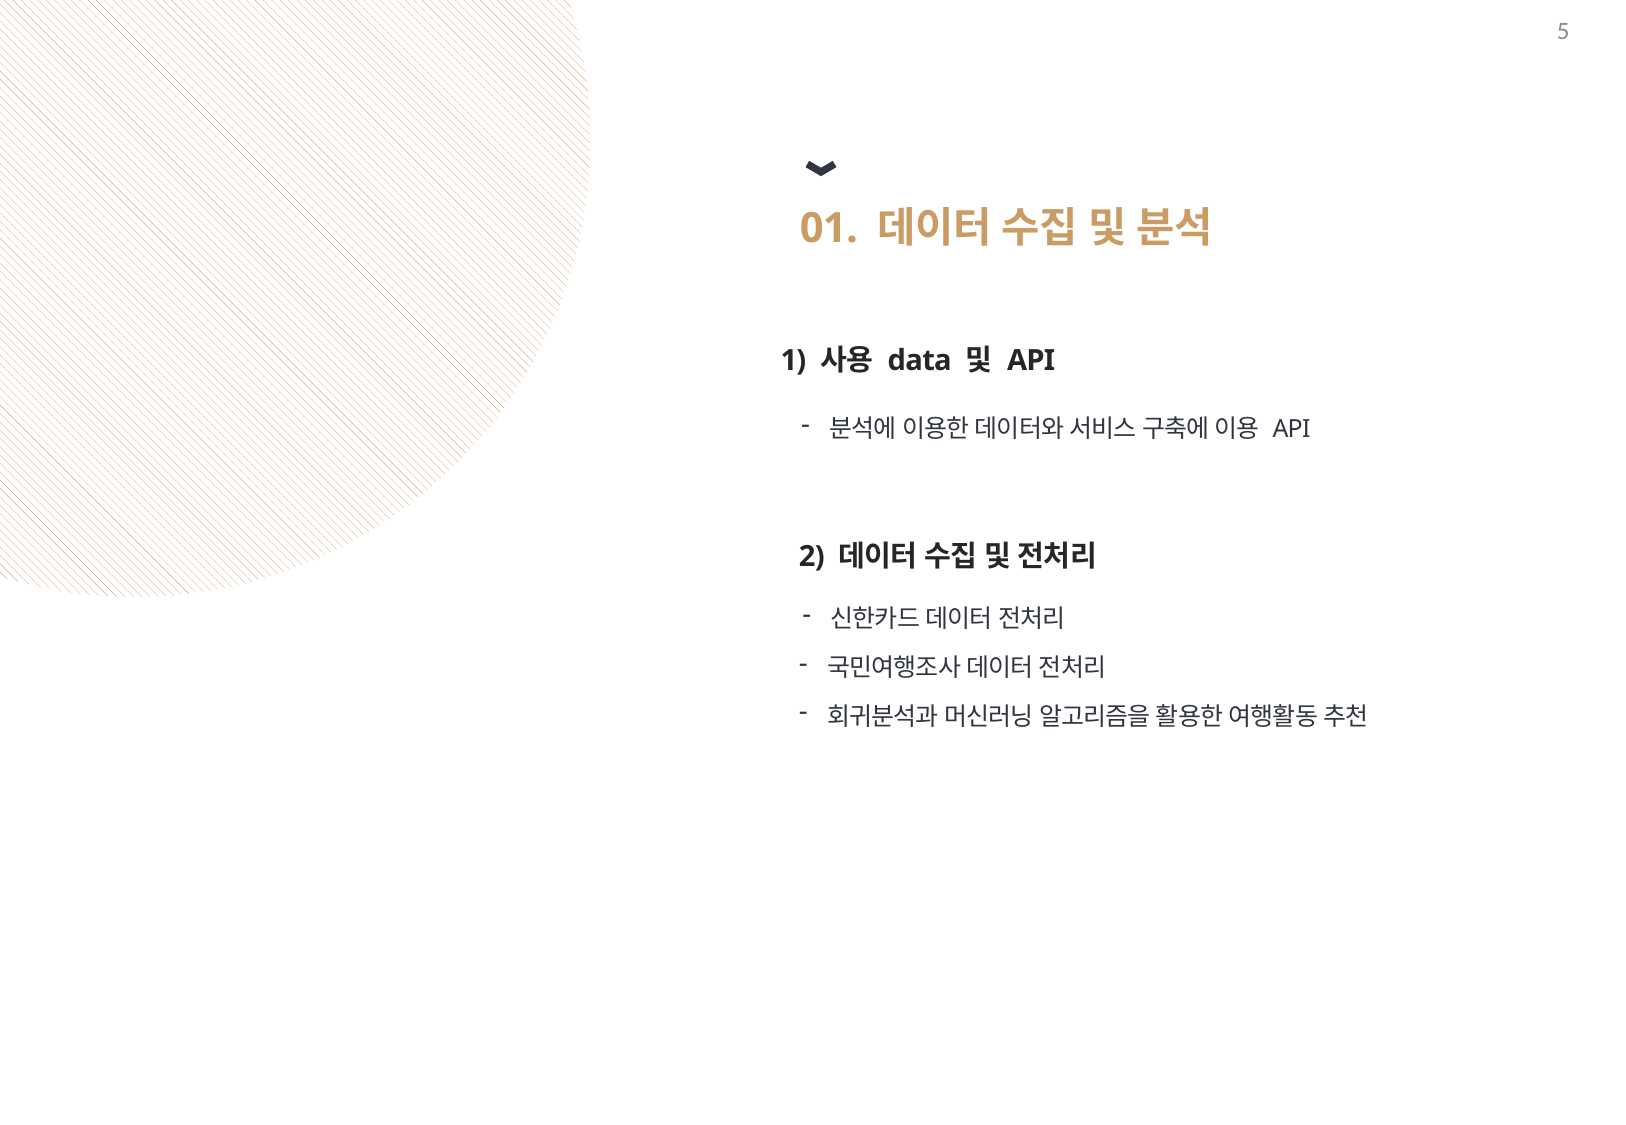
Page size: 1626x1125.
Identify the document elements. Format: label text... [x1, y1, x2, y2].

slide_number 5 [1501, 0, 1625, 60]
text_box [807, 163, 835, 173]
text_box 국민여행조사 데이터 전처리 [784, 639, 1597, 688]
text_box 신한카드 데이터 전처리 [787, 591, 1081, 639]
text_box 2) 데이터 수집 및 전처리 [784, 524, 1112, 580]
text_box 분석에 이용한 데이터와 서비스 구축에 이용 API [786, 400, 1332, 450]
text_box [0, 0, 592, 599]
text_box 1) 사용 data 및 API [765, 329, 1071, 384]
text_box 01. 데이터 수집 및 분석 [784, 186, 1228, 258]
text_box 회귀분석과 머신러닝 알고리즘을 활용한 여행활동 추천 [784, 688, 1597, 738]
